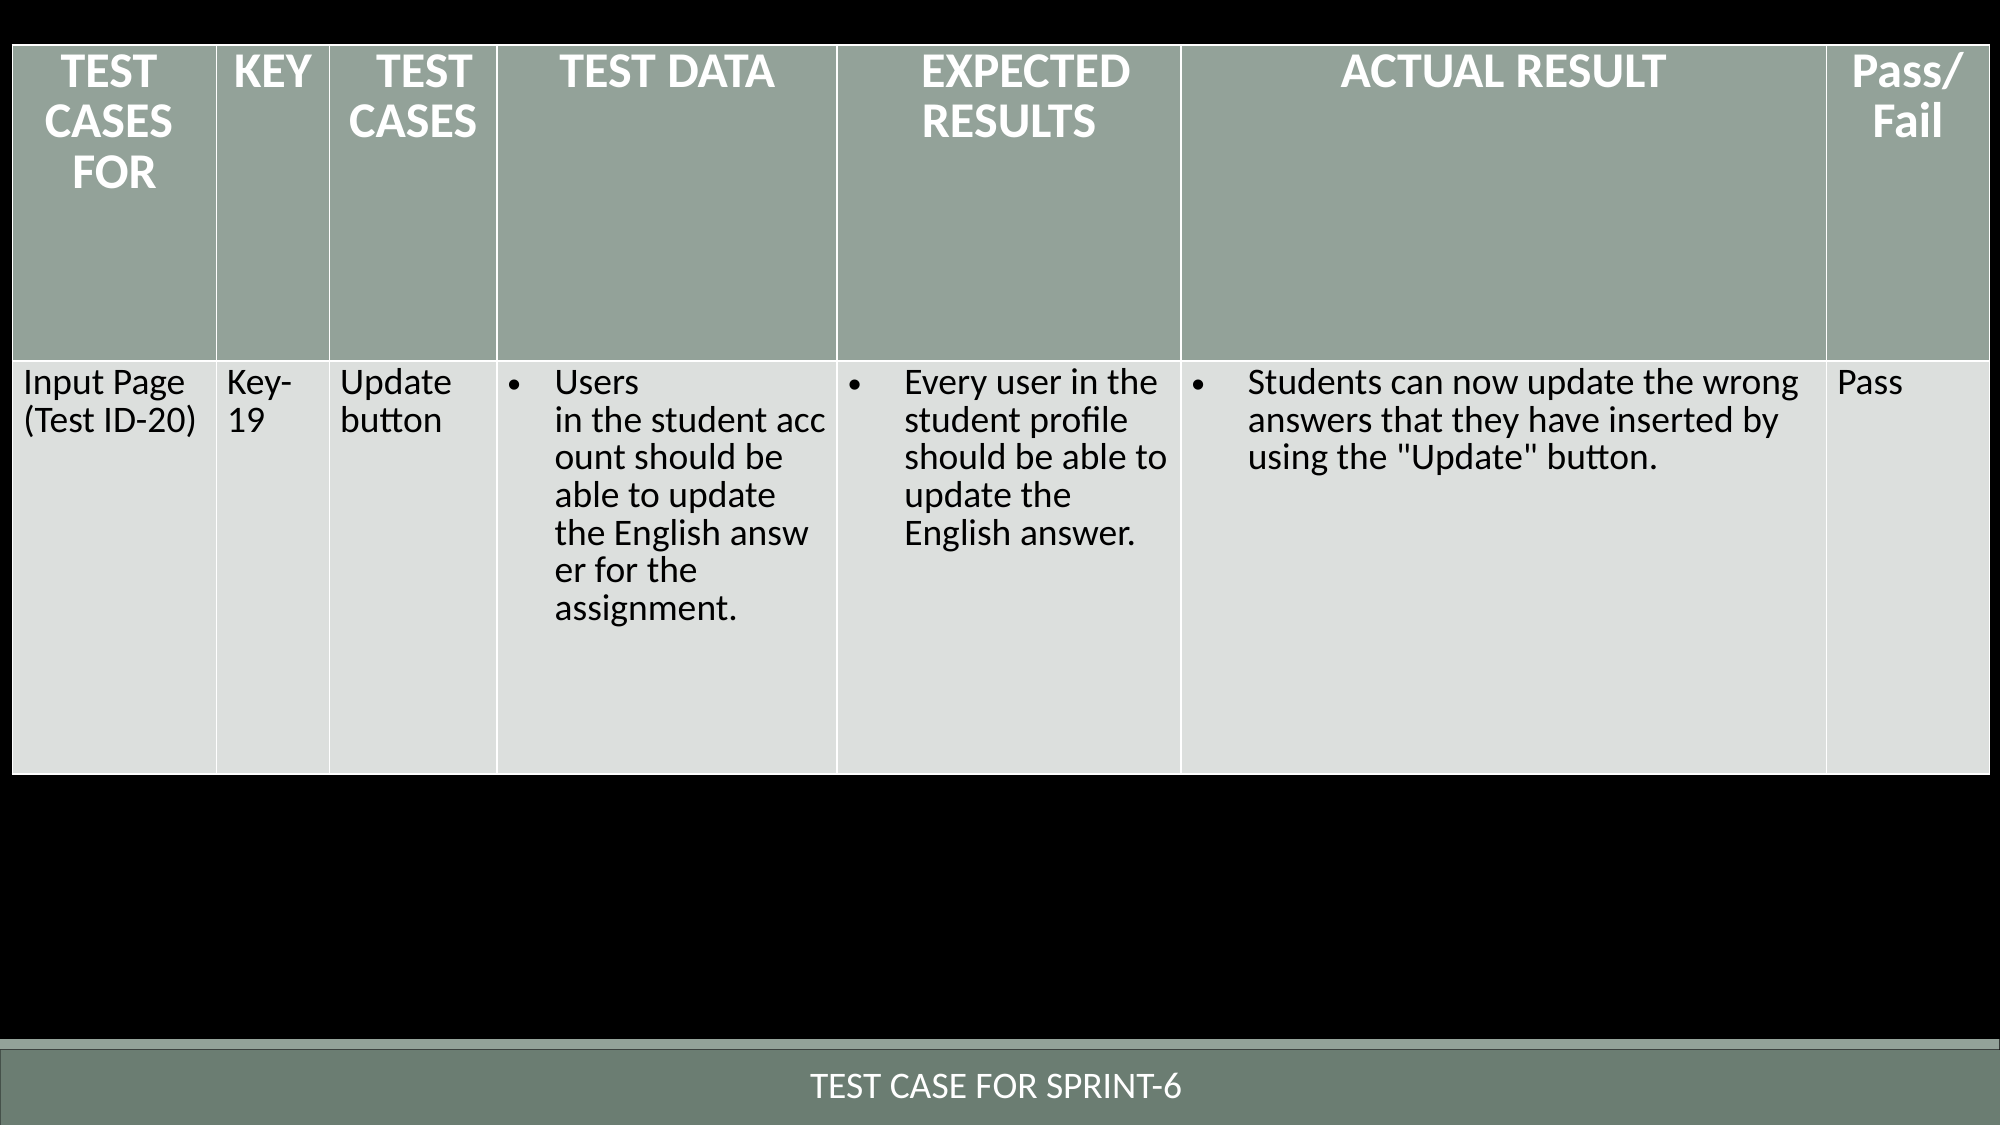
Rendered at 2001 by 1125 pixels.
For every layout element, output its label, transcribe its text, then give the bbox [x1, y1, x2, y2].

text_box TEST CASE FOR SPRINT-6 [795, 1053, 1246, 1114]
table_cell Every user in the student profile should be able to update the English answer. [838, 362, 1180, 773]
table_cell Key-19 [217, 362, 329, 773]
table_header TEST CASES ​ FOR​​ [13, 46, 216, 360]
table_header KEY​ [217, 46, 329, 360]
table_header Pass/Fail​​ [1827, 46, 1989, 360]
table_header TEST CASES​​ [330, 46, 496, 360]
table_header TEST DATA​ [498, 46, 836, 360]
table_cell Students can now update the wrong answers that they have inserted by using the "Update" button. [1182, 362, 1826, 773]
table_header EXPECTED RESULTS​​ [838, 46, 1180, 360]
table_cell Pass​​ [1827, 362, 1989, 773]
table_cell Input Page (Test ID-20) [13, 362, 216, 773]
table_header ACTUAL RESULT​ [1182, 46, 1826, 360]
table_cell Update button [330, 362, 496, 773]
table_cell Users in the student account should be able to update the English answer for the assignment. [498, 362, 836, 773]
